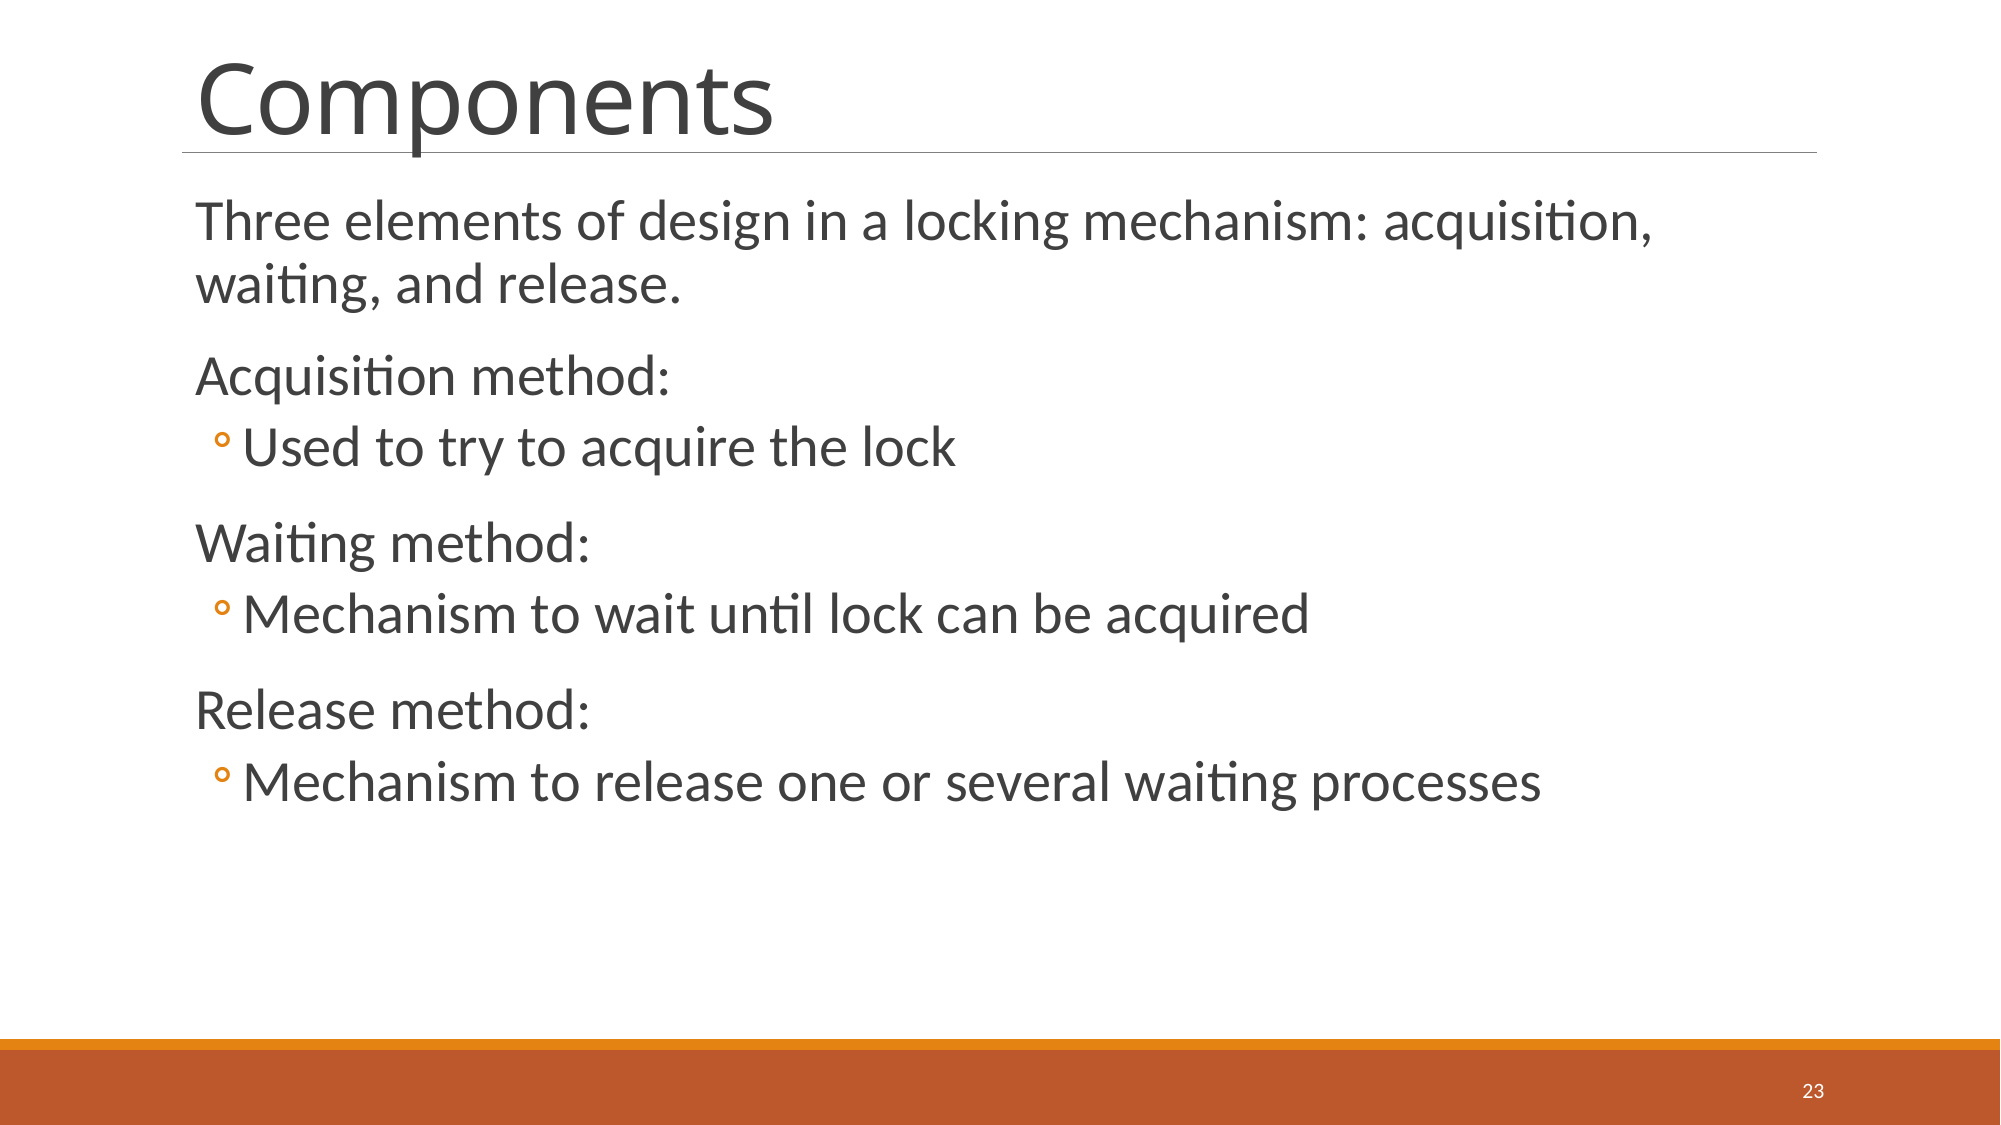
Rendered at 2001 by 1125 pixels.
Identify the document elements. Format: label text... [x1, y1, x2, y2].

slide_number 23 [1624, 1059, 1840, 1120]
title Components [180, 47, 1830, 163]
list Three elements of design in a locking mechanism: acquisition, waiting, and release. Acquisition method: Used to try to acquire the lock Waiting method: Mechanism to wait until lock can be acquired Release method: Mechanism to release one or several waiting processes [180, 182, 1830, 963]
